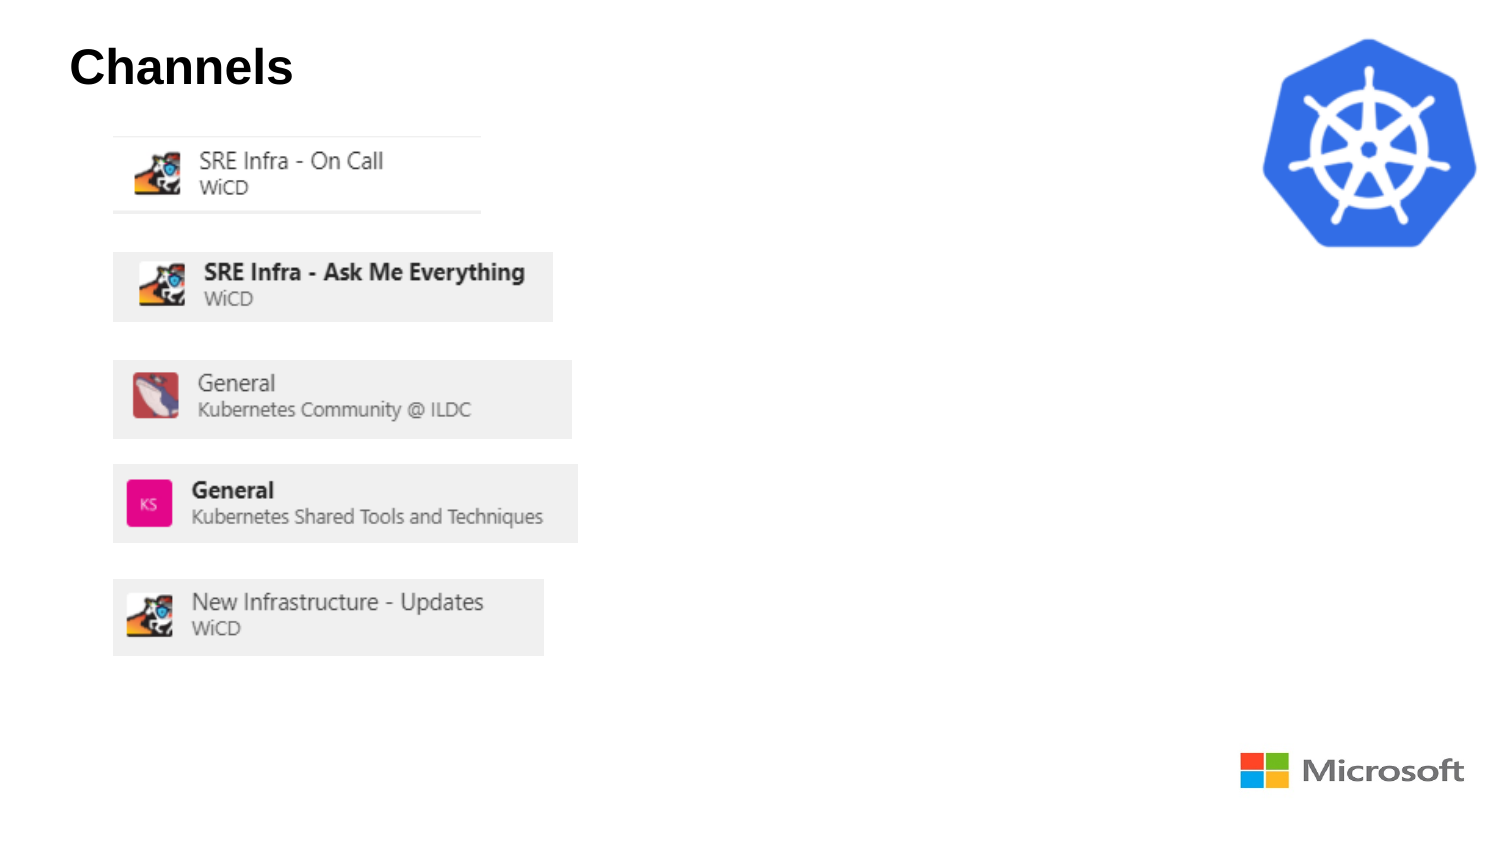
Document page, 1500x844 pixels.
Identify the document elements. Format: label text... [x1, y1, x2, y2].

picture [113, 464, 578, 543]
picture [113, 252, 553, 322]
picture [113, 579, 544, 656]
picture [113, 360, 572, 439]
picture [1235, 0, 1500, 274]
picture [113, 136, 481, 214]
picture [1206, 699, 1500, 844]
text_box Channels [54, 27, 886, 102]
